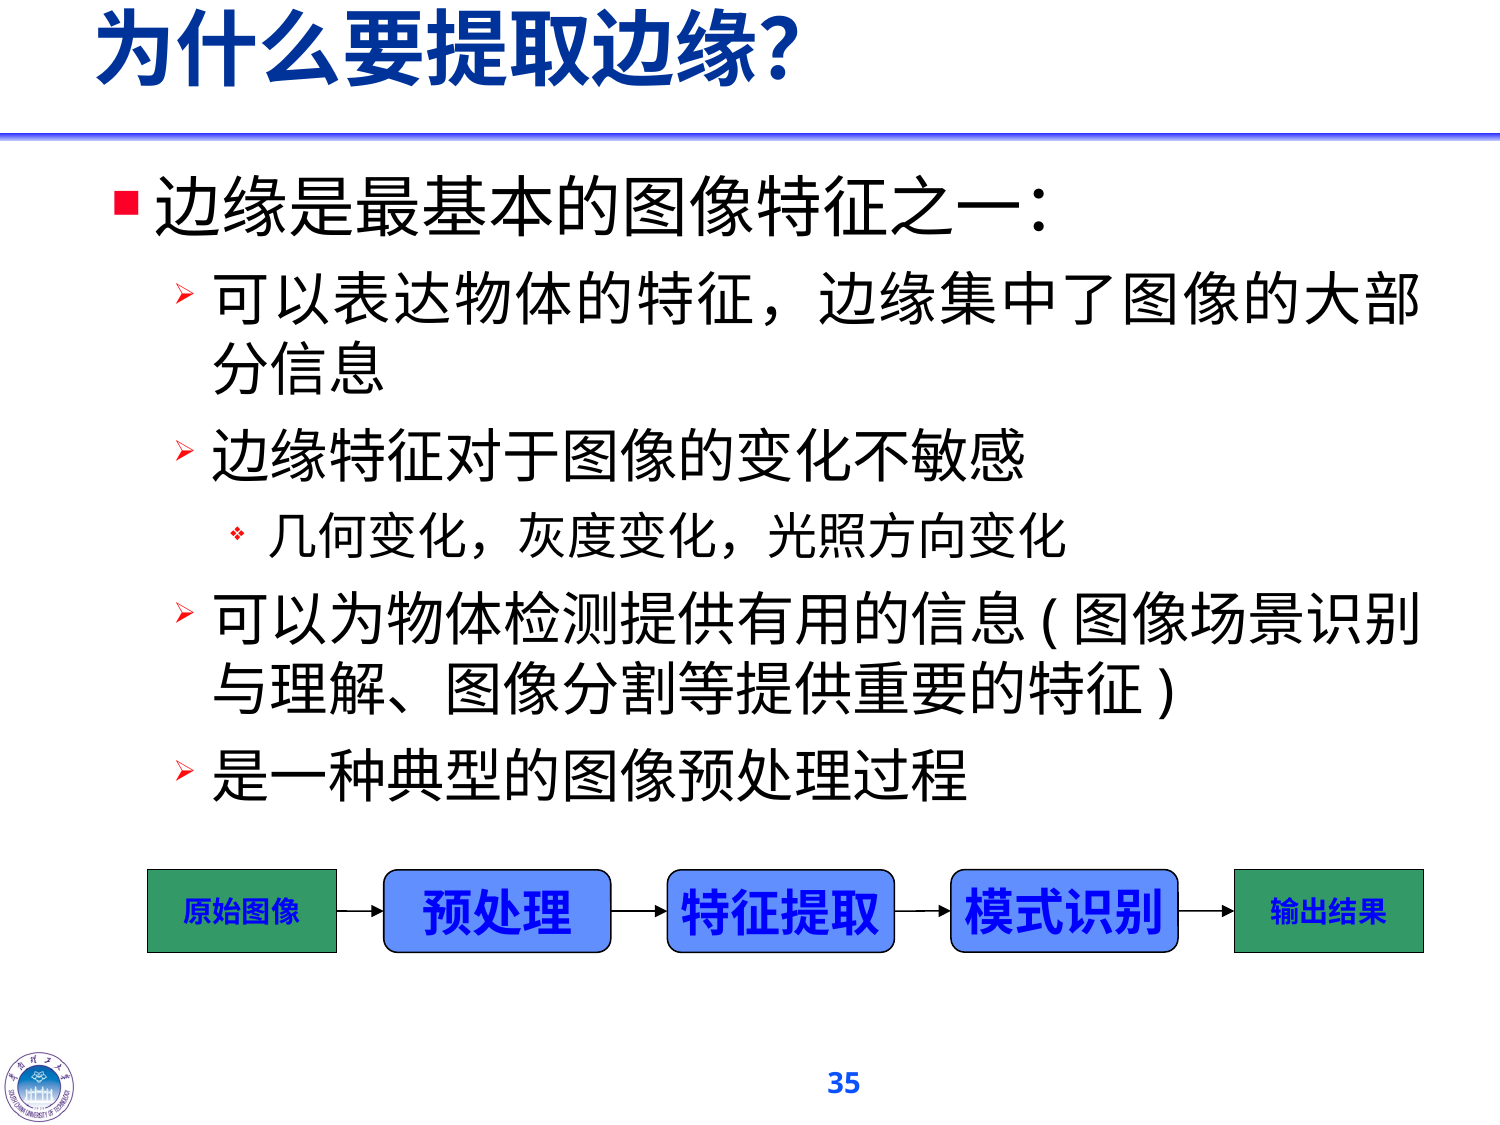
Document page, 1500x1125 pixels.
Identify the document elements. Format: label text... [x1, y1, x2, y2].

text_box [147, 869, 1424, 953]
title 为什么要提取边缘？ [76, 0, 1428, 126]
list 边缘是最基本的图像特征之一： 可以表达物体的特征，边缘集中了图像的大部分信息 边缘特征对于图像的变化不敏感 几何变化，灰度变化，光照方向变化 可以为物体检测提供有用的信息(图像场景识别与理解、图像分割等提供重要的特征) 是一种典型的图像预处理过程 [101, 156, 1438, 929]
picture [3, 1051, 75, 1123]
